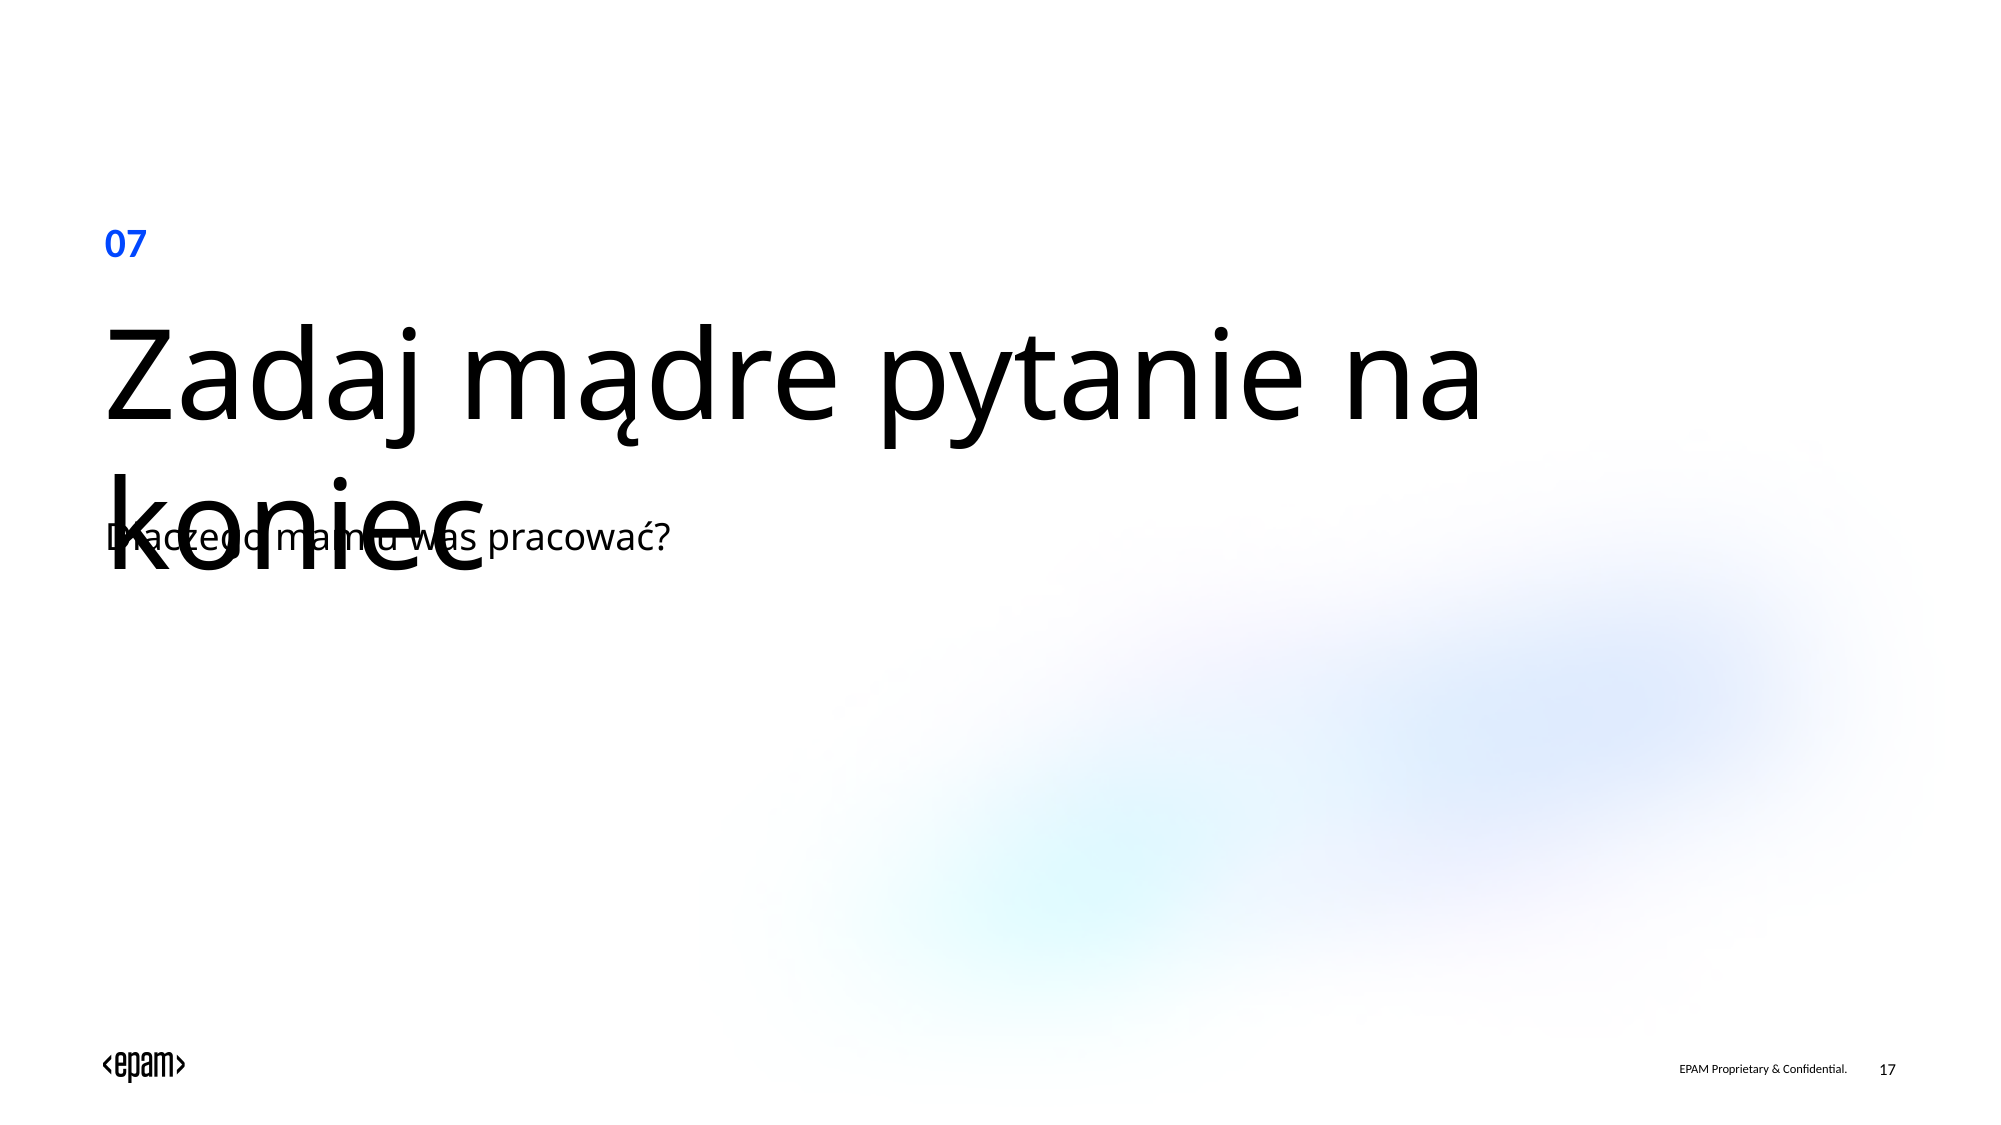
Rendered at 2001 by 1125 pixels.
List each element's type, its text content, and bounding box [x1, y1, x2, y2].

text_box Dlaczego mam u was pracować? [104, 512, 1177, 559]
text_box Zadaj mądre pytanie na koniec [104, 294, 1821, 446]
text_box 07 [104, 215, 187, 267]
picture [0, 0, 2000, 1125]
